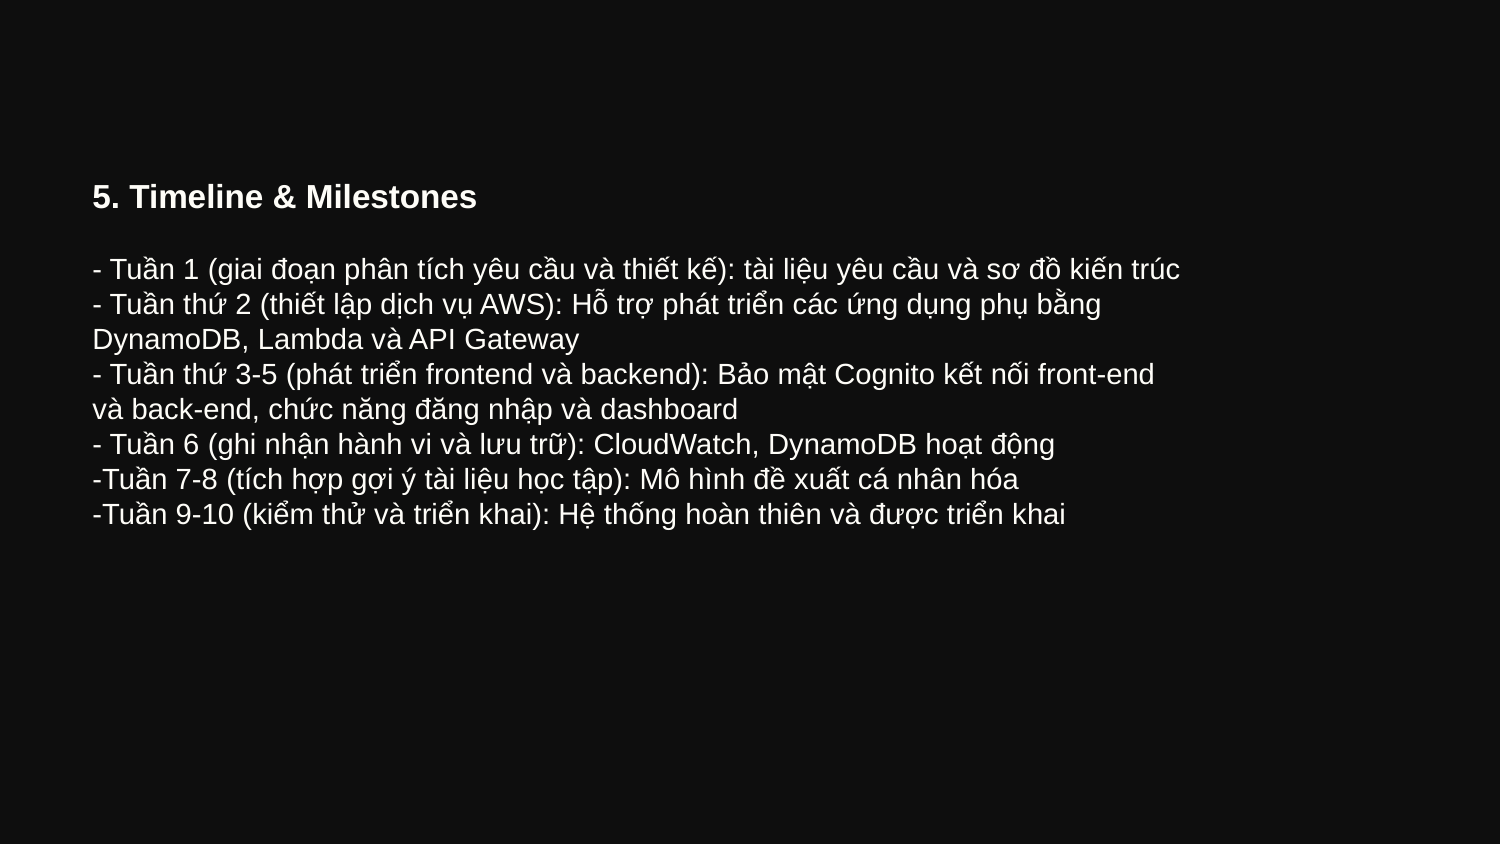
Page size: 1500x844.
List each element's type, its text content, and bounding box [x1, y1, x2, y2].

text_box 5. Timeline & Milestones - Tuần 1 (giai đoạn phân tích yêu cầu và thiết kế): tài liệu yêu cầu và sơ đồ kiến trúc - Tuần thứ 2 (thiết lập dịch vụ AWS): Hỗ trợ phát triển các ứng dụng phụ bằng DynamoDB, Lambda và API Gateway - Tuần thứ 3-5 (phát triển frontend và backend): Bảo mật Cognito kết nối front-end và back-end, chức năng đăng nhập và dashboard - Tuần 6 (ghi nhận hành vi và lưu trữ): CloudWatch, DynamoDB hoạt động -Tuần 7-8 (tích hợp gợi ý tài liệu học tập): Mô hình đề xuất cá nhân hóa -Tuần 9-10 (kiểm thử và triển khai): Hệ thống hoàn thiên và được triển khai [77, 133, 1210, 538]
